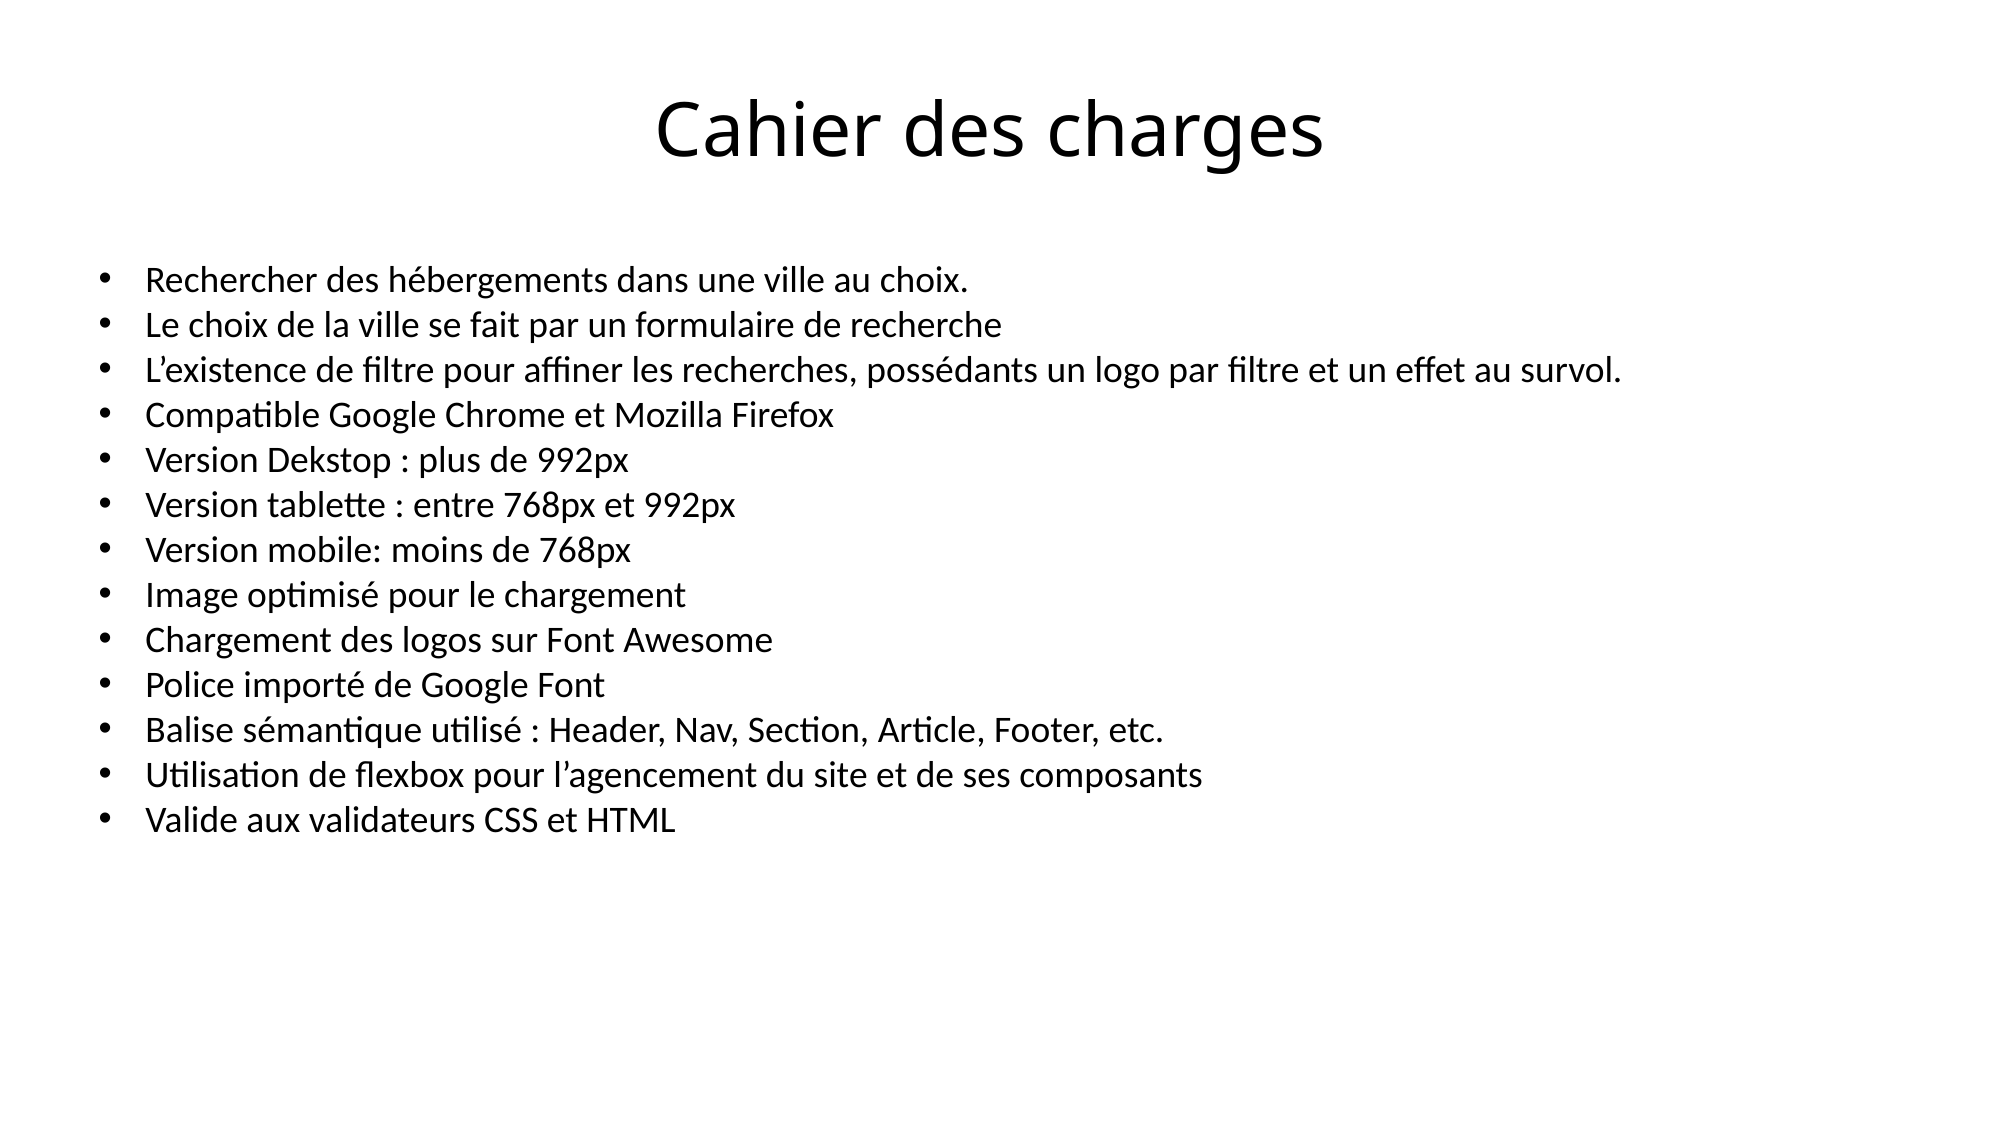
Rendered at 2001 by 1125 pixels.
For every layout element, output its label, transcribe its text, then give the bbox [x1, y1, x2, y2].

title Cahier des charges [137, 59, 1863, 206]
text_box Rechercher des hébergements dans une ville au choix. Le choix de la ville se fait par un formulaire de recherche L’existence de filtre pour affiner les recherches, possédants un logo par filtre et un effet au survol. Compatible Google Chrome et Mozilla Firefox Version Dekstop : plus de 992px Version tablette : entre 768px et 992px Version mobile: moins de 768px Image optimisé pour le chargement Chargement des logos sur Font Awesome Police importé de Google Font Balise sémantique utilisé : Header, Nav, Section, Article, Footer, etc. Utilisation de flexbox pour l’agencement du site et de ses composants Valide aux validateurs CSS et HTML [83, 247, 1917, 893]
